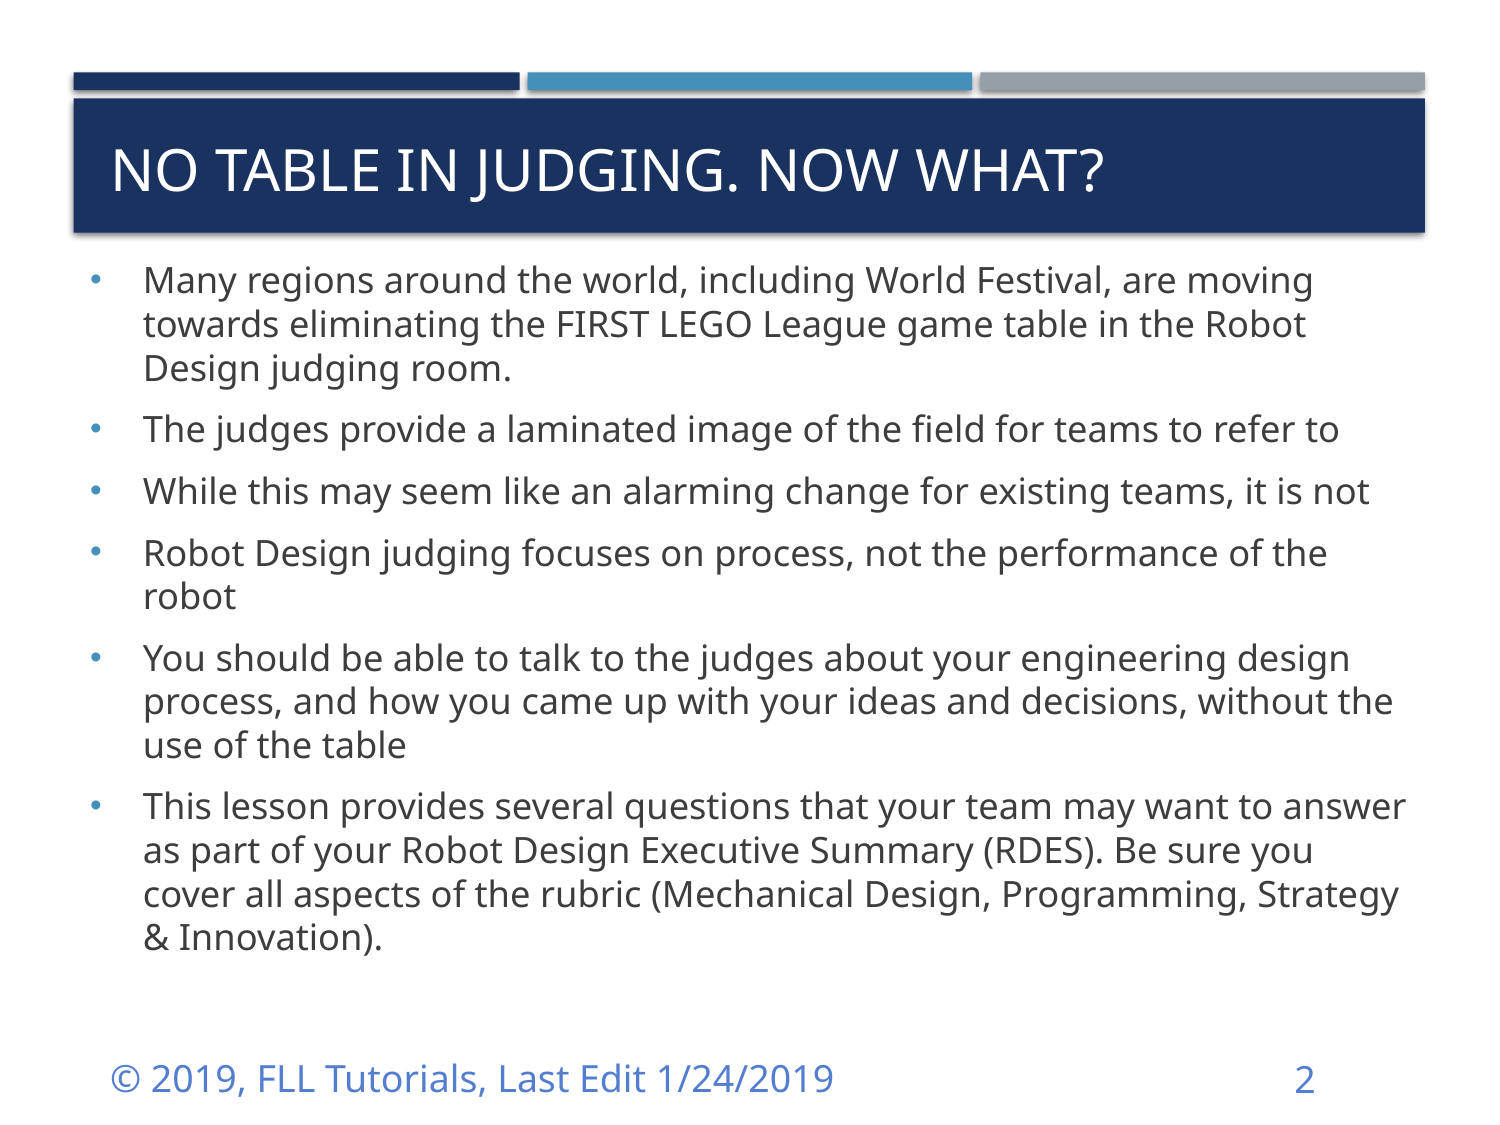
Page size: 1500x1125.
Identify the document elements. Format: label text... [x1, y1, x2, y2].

slide_number 2 [1279, 1048, 1406, 1109]
footer © 2019, FLL Tutorials, Last Edit 1/24/2019 [95, 1047, 895, 1108]
title No TABLE in judging. Now what? [95, 112, 1406, 211]
list Many regions around the world, including World Festival, are moving towards eliminating the FIRST LEGO League game table in the Robot Design judging room. The judges provide a laminated image of the field for teams to refer to While this may seem like an alarming change for existing teams, it is not Robot Design judging focuses on process, not the performance of the robot You should be able to talk to the judges about your engineering design process, and how you came up with your ideas and decisions, without the use of the table This lesson provides several questions that your team may want to answer as part of your Robot Design Executive Summary (RDES). Be sure you cover all aspects of the rubric (Mechanical Design, Programming, Strategy & Innovation). [75, 250, 1427, 968]
